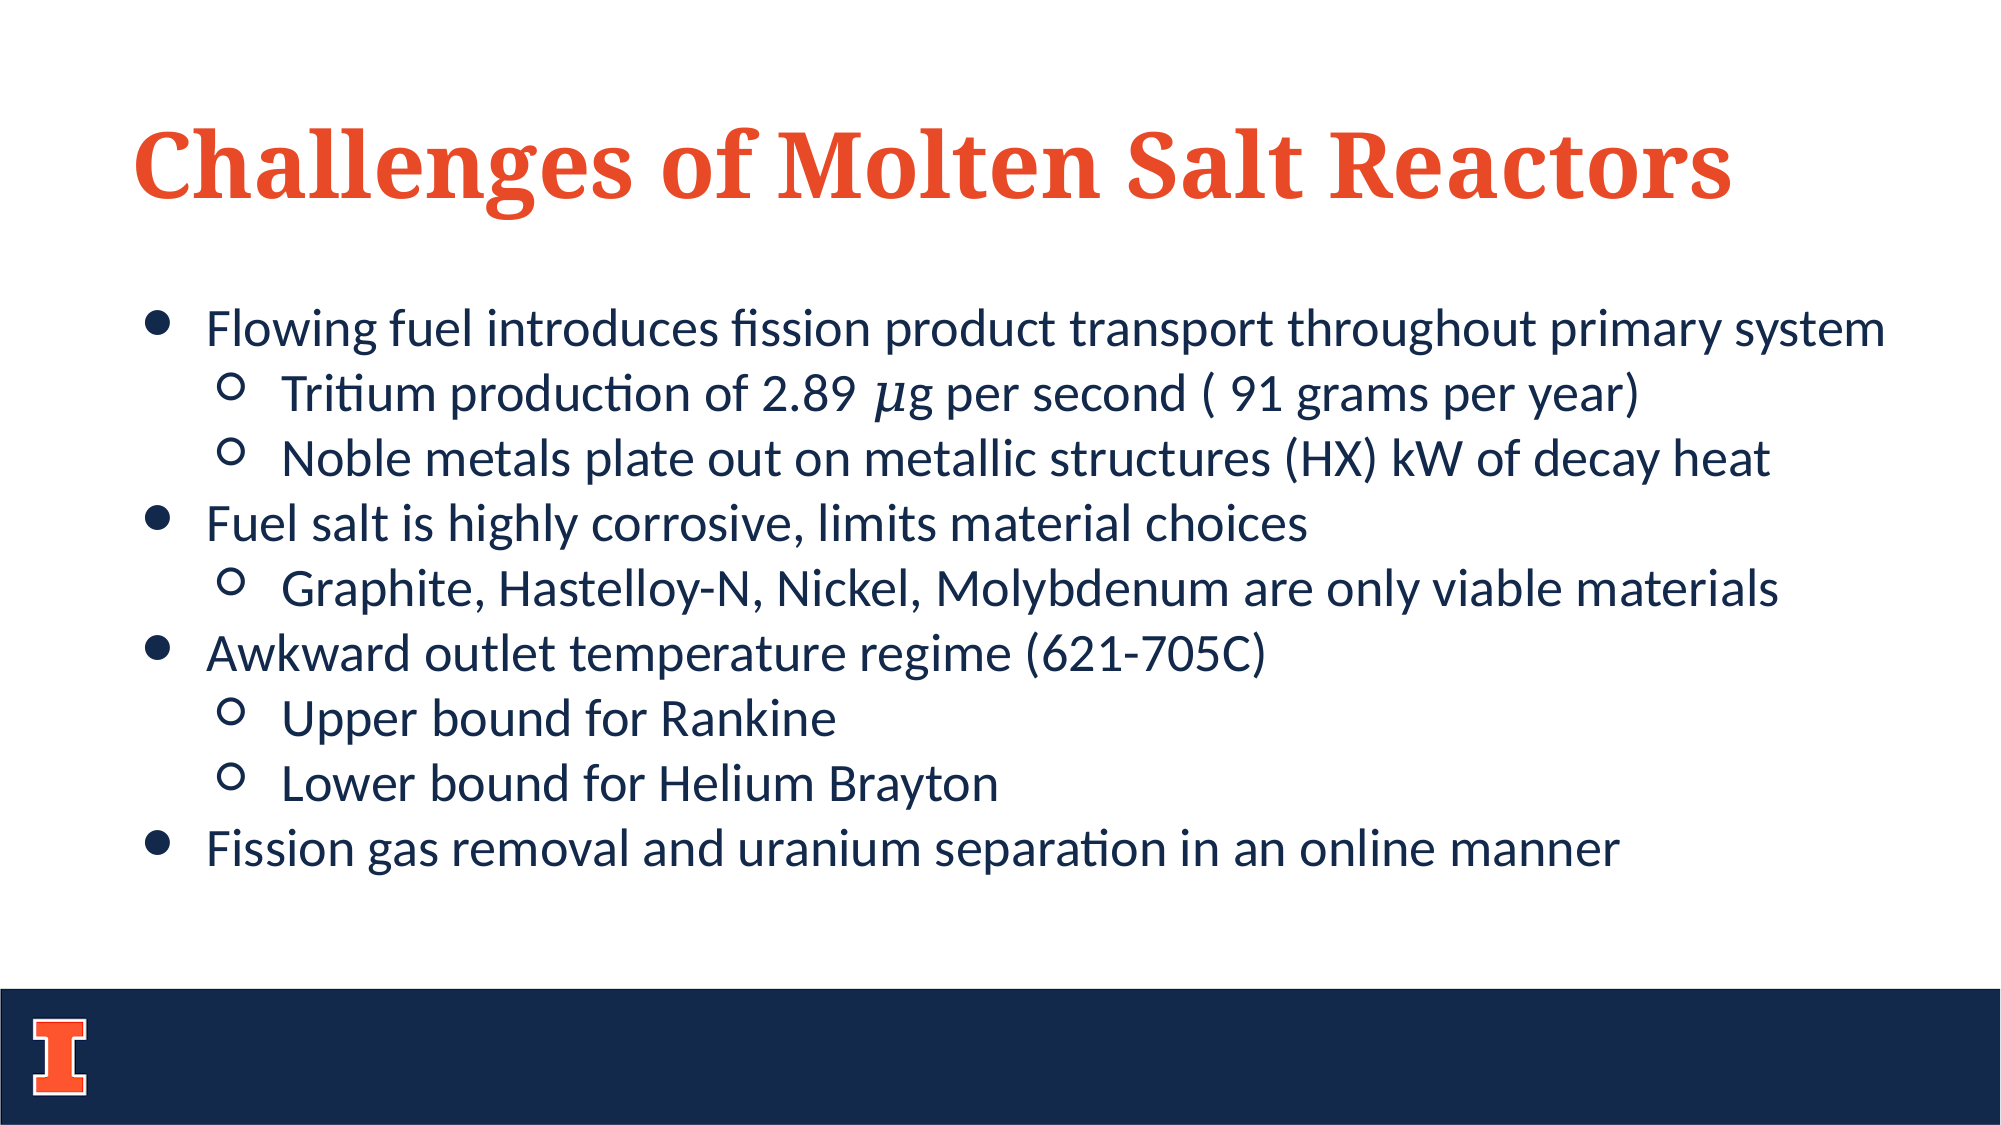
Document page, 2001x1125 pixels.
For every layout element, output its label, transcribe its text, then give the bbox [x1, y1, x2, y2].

text_box Challenges of Molten Salt Reactors [116, 59, 1921, 277]
text_box Flowing fuel introduces fission product transport throughout primary system Tritium production of 2.89 𝜇g per second ( 91 grams per year) Noble metals plate out on metallic structures (HX) kW of decay heat Fuel salt is highly corrosive, limits material choices Graphite, Hastelloy-N, Nickel, Molybdenum are only viable materials Awkward outlet temperature regime (621-705C) Upper bound for Rankine Lower bound for Helium Brayton Fission gas removal and uranium separation in an online manner [116, 277, 1921, 932]
picture [0, 0, 2001, 1125]
